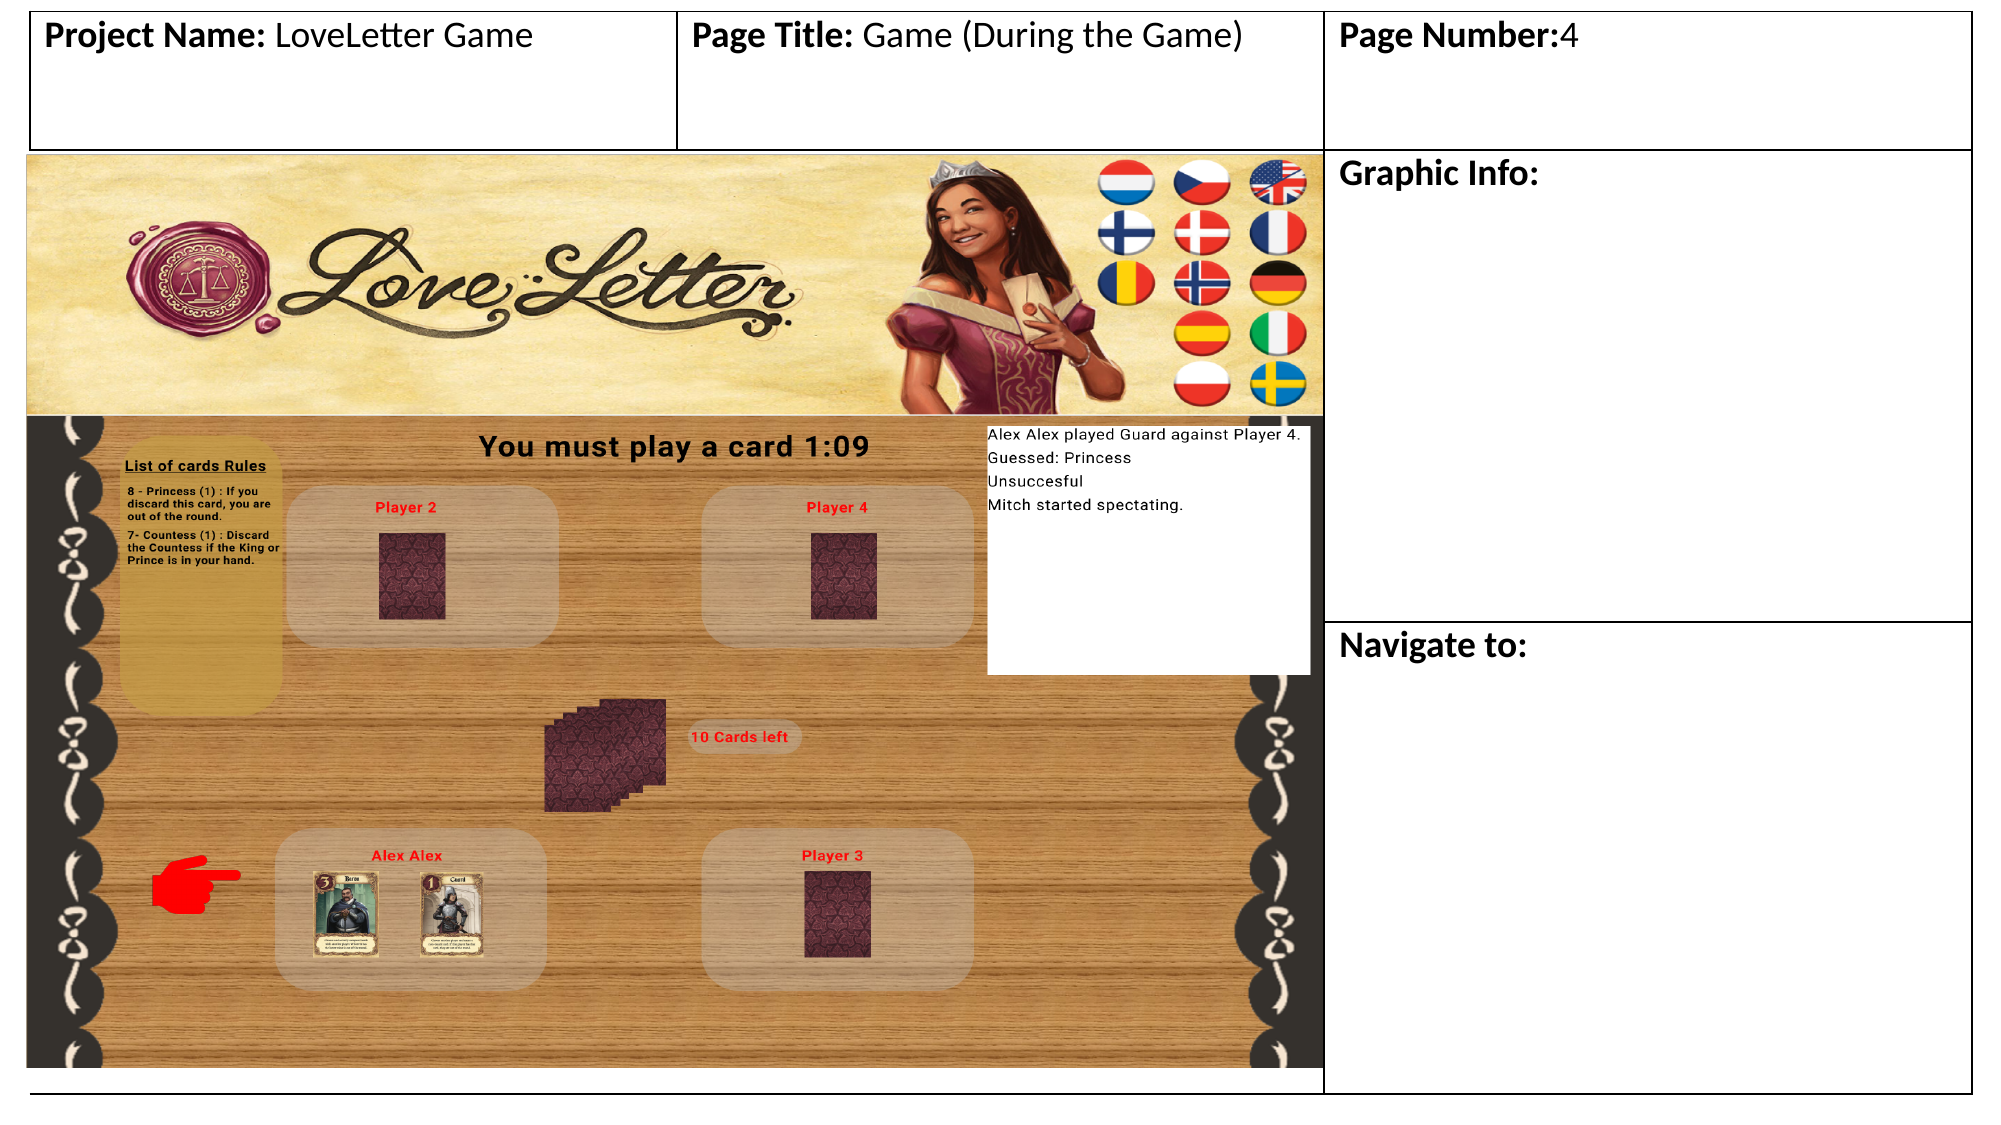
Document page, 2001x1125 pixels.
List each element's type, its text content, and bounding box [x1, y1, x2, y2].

picture [0, 55, 1323, 1125]
table_header Project Name: LoveLetter Game [31, 12, 676, 55]
table_header Page Title: Game (During the Game) [678, 12, 1323, 55]
table_cell Graphic Info: [1325, 151, 1971, 621]
table_cell Navigate to: [1325, 623, 1971, 1093]
table_header Page Number:4 [1325, 12, 1971, 149]
